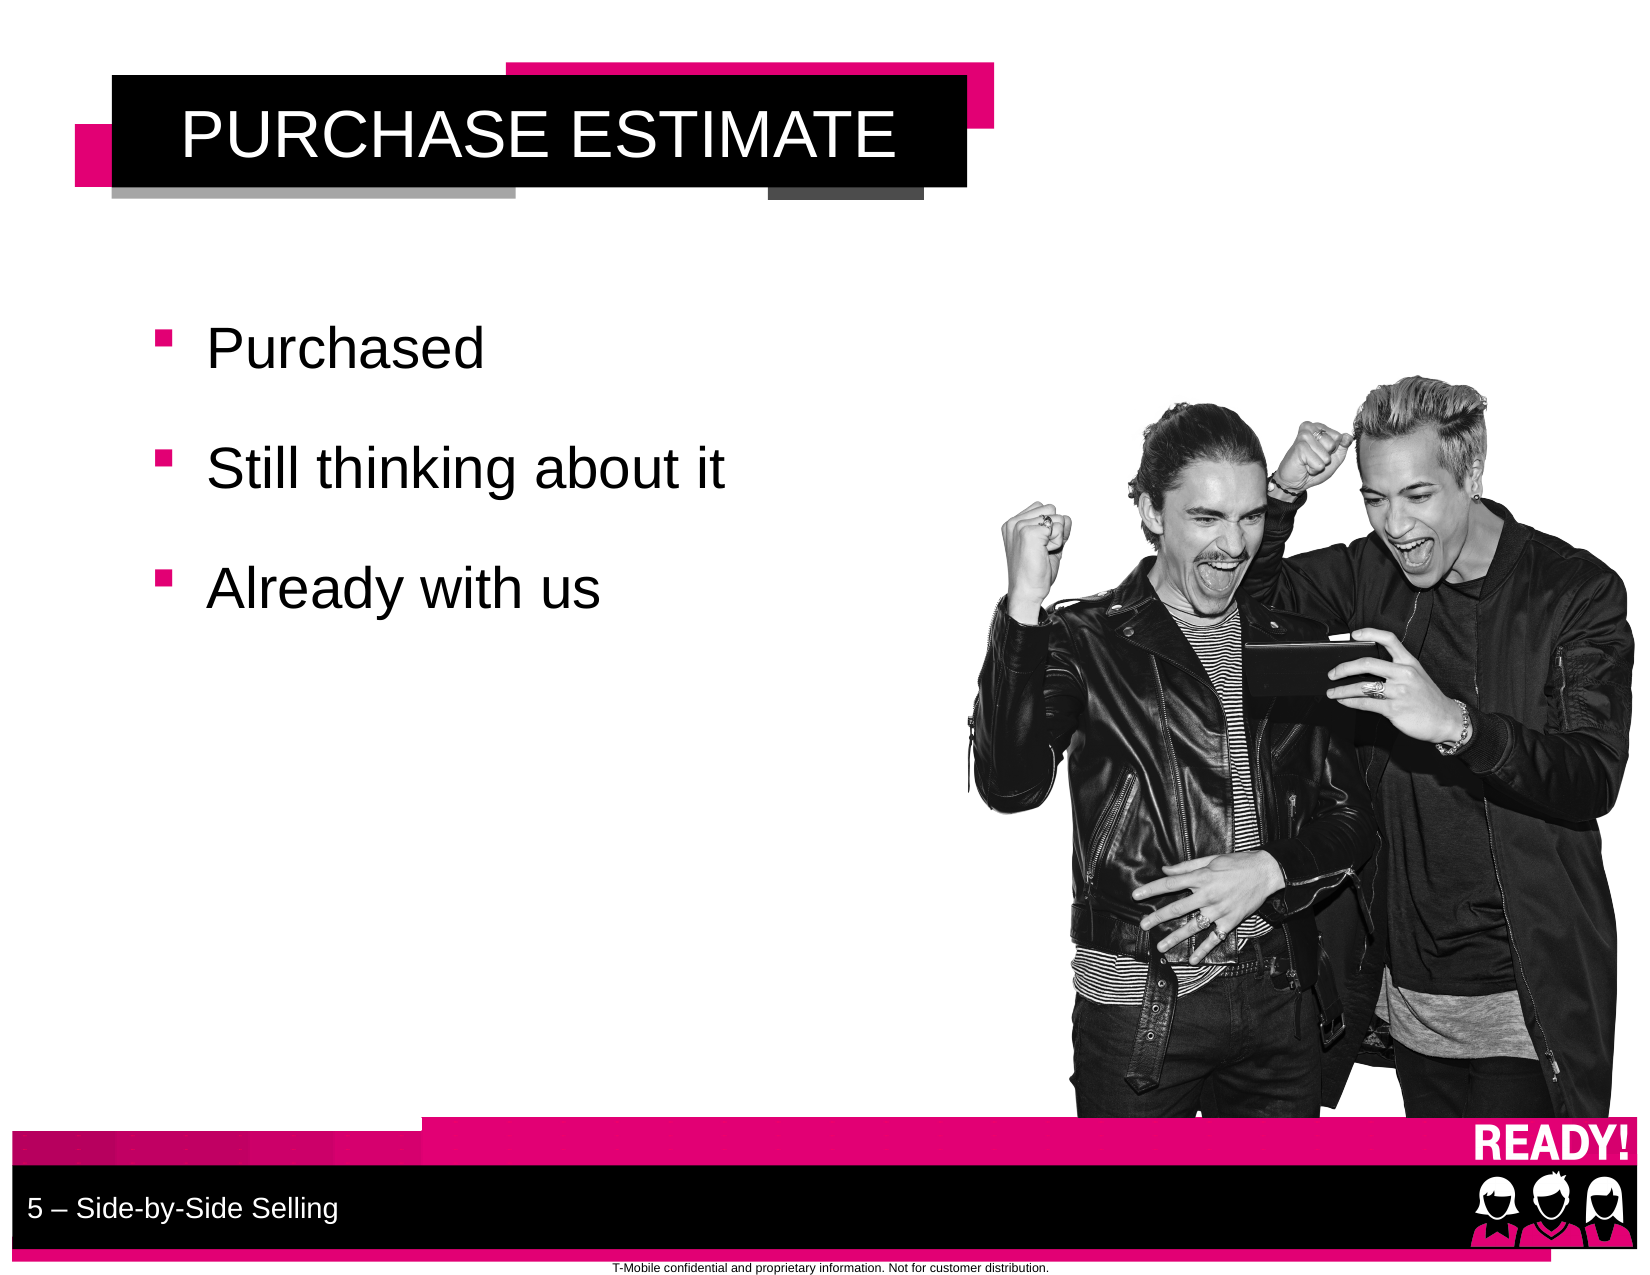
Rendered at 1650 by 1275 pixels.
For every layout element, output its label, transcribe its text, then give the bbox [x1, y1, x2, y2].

picture [966, 374, 1635, 1119]
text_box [74, 62, 995, 201]
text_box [12, 1104, 1646, 1275]
text_box Purchased Still thinking about it Already with us [52, 303, 1336, 628]
